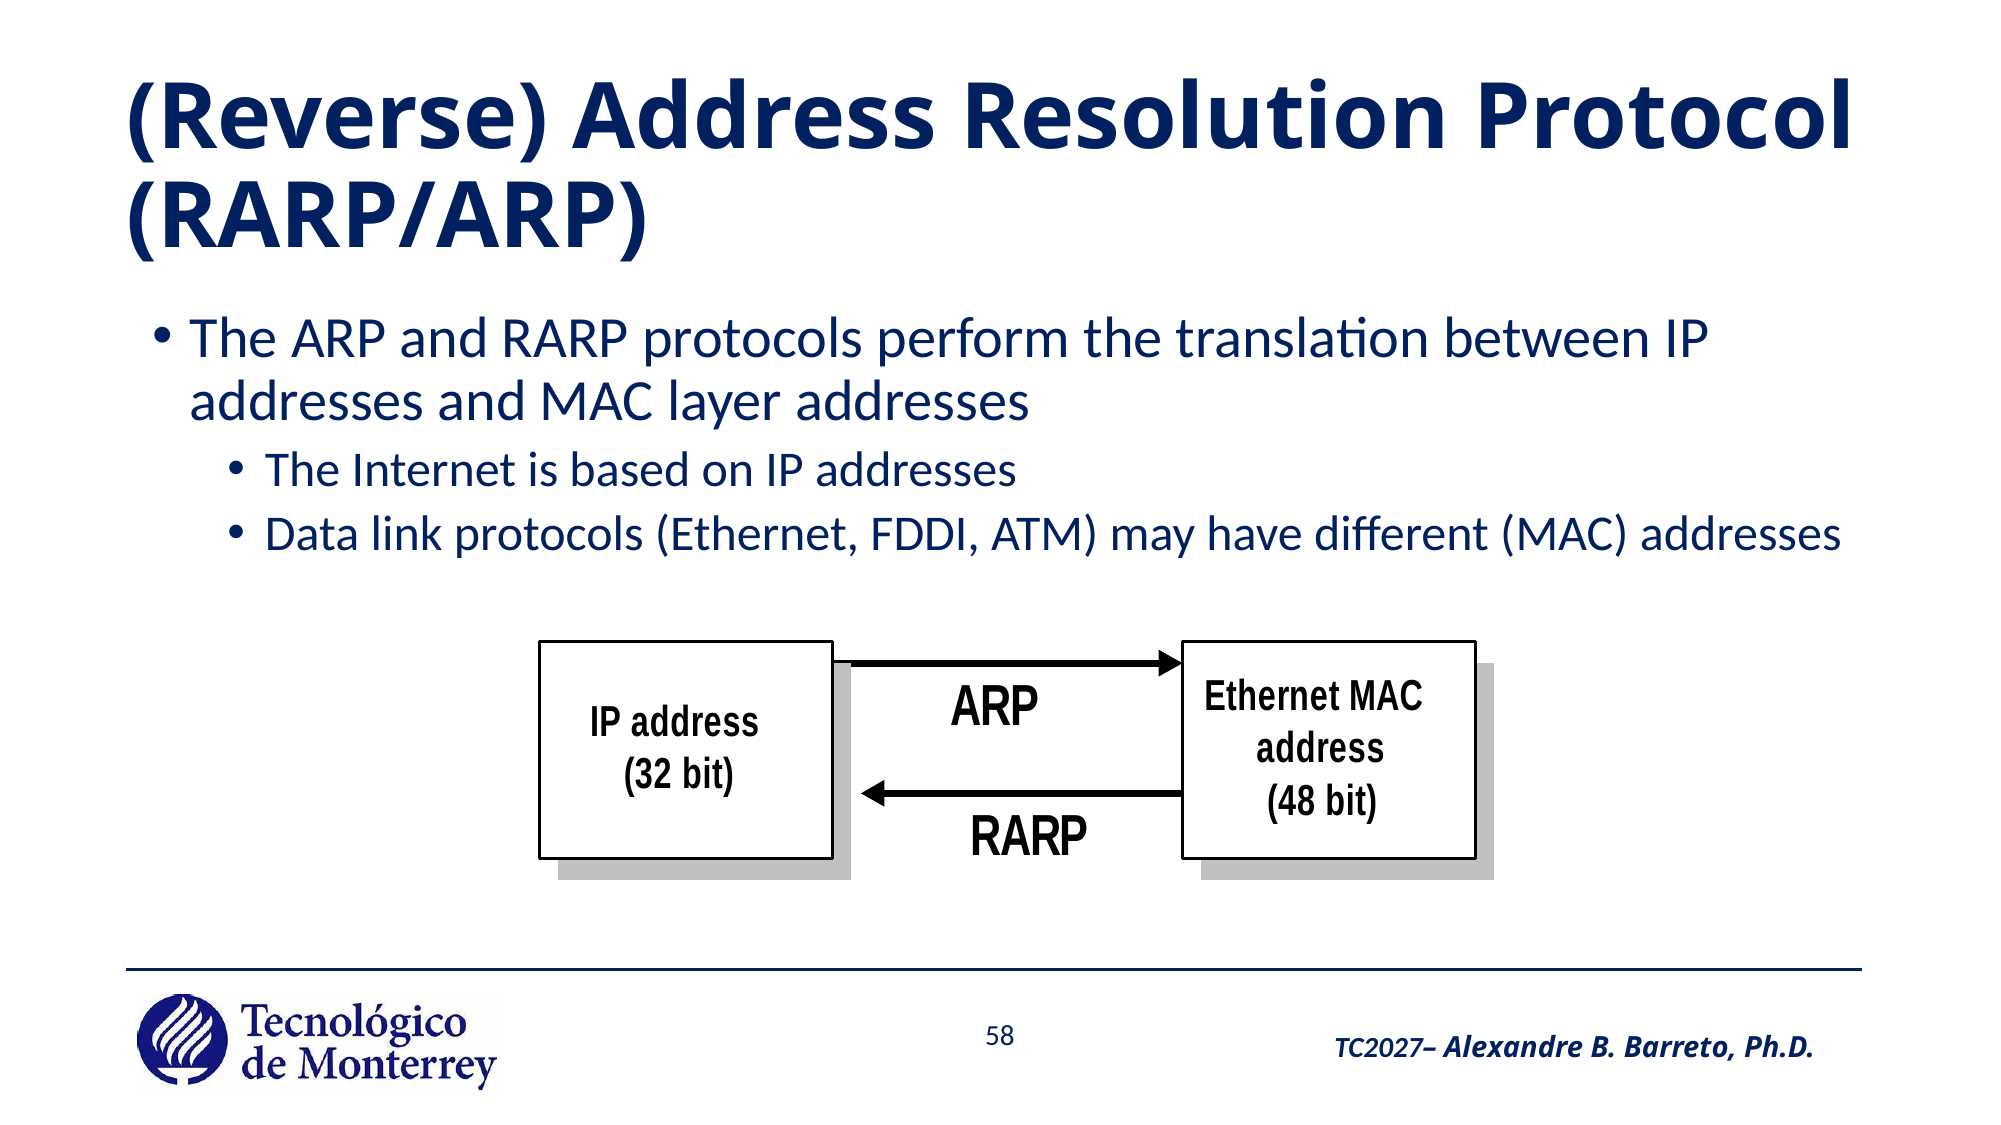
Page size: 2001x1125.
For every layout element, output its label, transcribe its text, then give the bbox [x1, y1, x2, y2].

list The ARP and RARP protocols perform the translation between IP addresses and MAC layer addresses The Internet is based on IP addresses Data link protocols (Ethernet, FDDI, ATM) may have different (MAC) addresses [137, 299, 1863, 895]
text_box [385, 612, 1534, 883]
picture [137, 994, 497, 1090]
title (Reverse) Address Resolution Protocol (RARP/ARP) [111, 59, 1923, 278]
